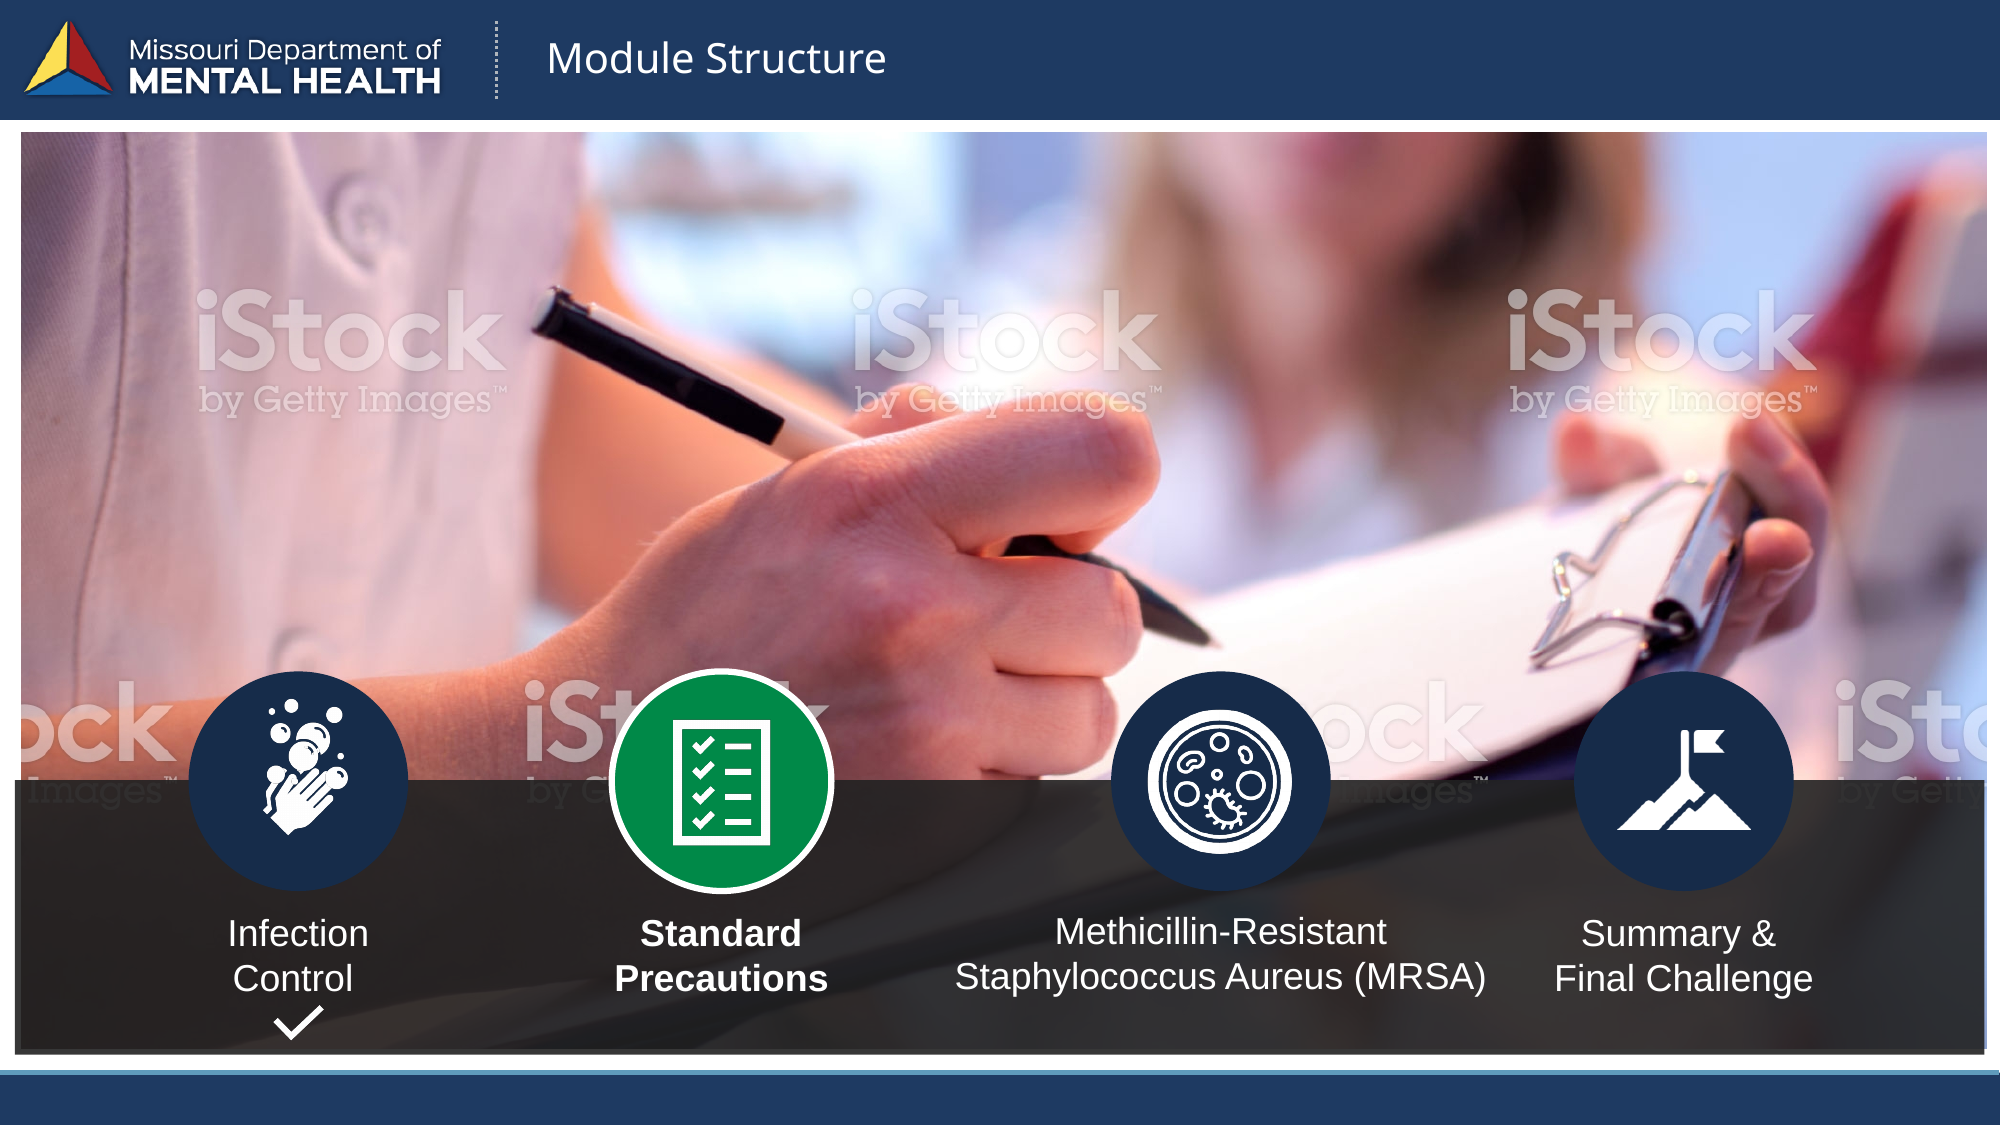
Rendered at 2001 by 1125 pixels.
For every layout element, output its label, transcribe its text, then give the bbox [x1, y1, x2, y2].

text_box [244, 689, 362, 842]
picture [15, 14, 462, 106]
picture [19, 132, 1987, 1049]
text_box [14, 779, 1985, 1056]
list Module Structure [531, 18, 1985, 102]
